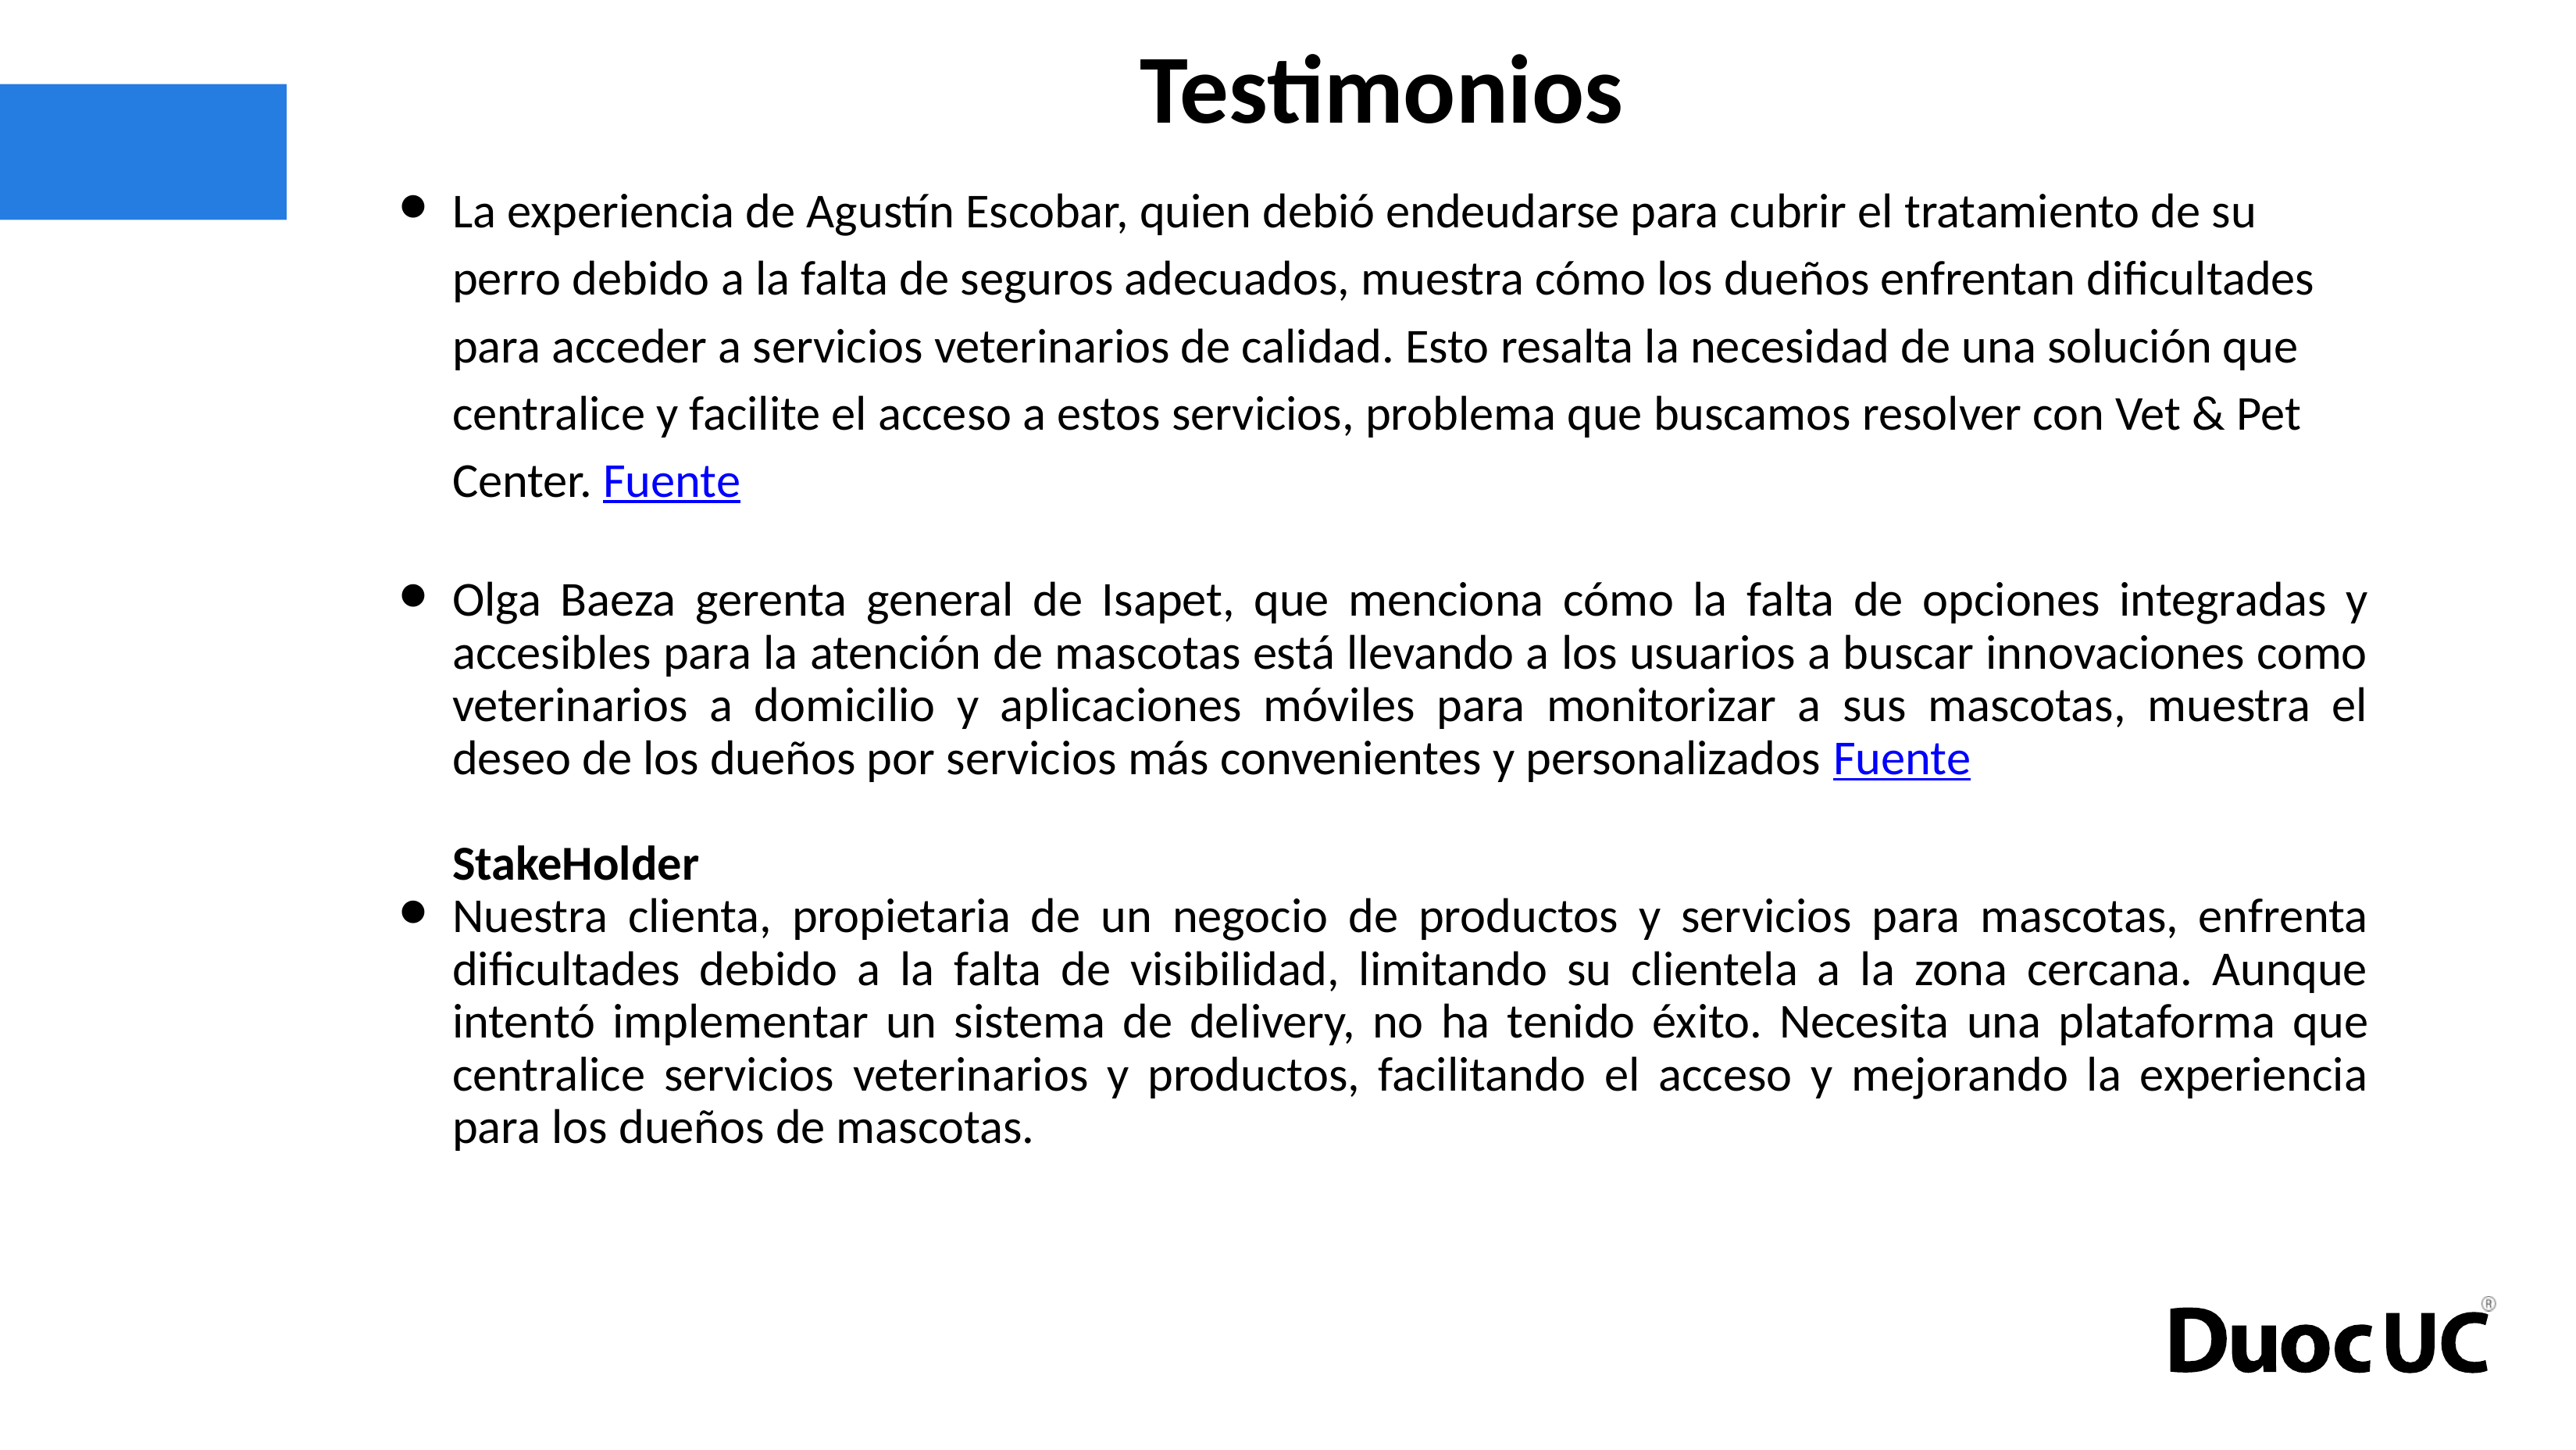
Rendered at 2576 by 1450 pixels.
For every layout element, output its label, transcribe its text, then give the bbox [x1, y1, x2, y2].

text_box Testimonios [391, 13, 2372, 164]
text_box La experiencia de Agustín Escobar, quien debió endeudarse para cubrir el tratamiento de su perro debido a la falta de seguros adecuados, muestra cómo los dueños enfrentan dificultades para acceder a servicios veterinarios de calidad. Esto resalta la necesidad de una solución que centralice y facilite el acceso a estos servicios, problema que buscamos resolver con Vet & Pet Center. Fuente Olga Baeza gerenta general de Isapet, que menciona cómo la falta de opciones integradas y accesibles para la atención de mascotas está llevando a los usuarios a buscar innovaciones como veterinarios a domicilio y aplicaciones móviles para monitorizar a sus mascotas, muestra el deseo de los dueños por servicios más convenientes y personalizados Fuente StakeHolder Nuestra clienta, propietaria de un negocio de productos y servicios para mascotas, enfrenta dificultades debido a la falta de visibilidad, limitando su clientela a la zona cercana. Aunque intentó implementar un sistema de delivery, no ha tenido éxito. Necesita una plataforma que centralice servicios veterinarios y productos, facilitando el acceso y mejorando la experiencia para los dueños de mascotas. [382, 159, 2382, 1295]
picture [2481, 1296, 2496, 1312]
